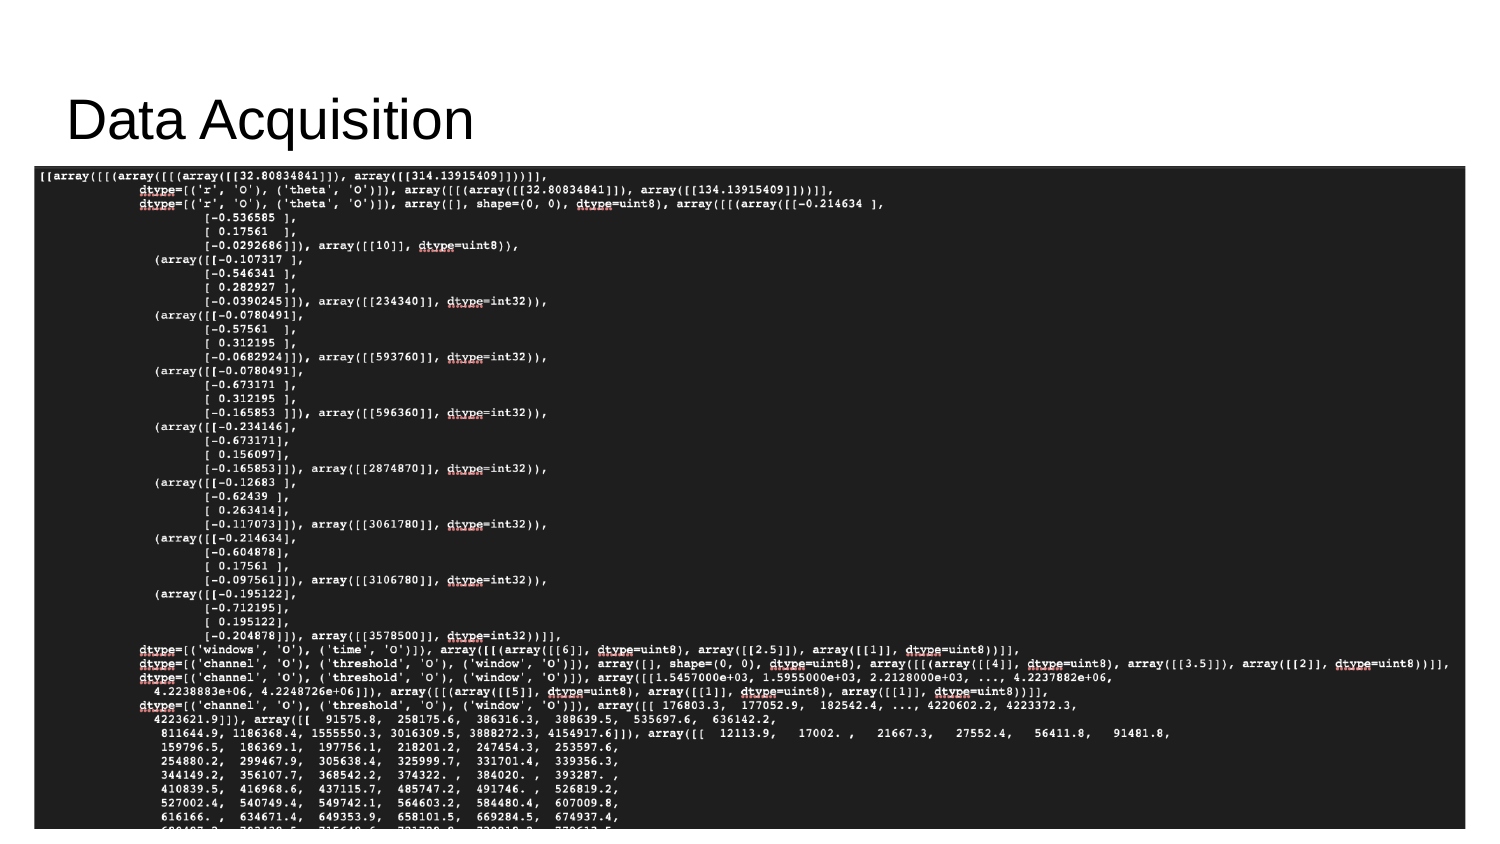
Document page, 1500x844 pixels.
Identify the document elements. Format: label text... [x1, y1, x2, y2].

title Data Acquisition [51, 72, 1449, 165]
picture [34, 166, 1466, 829]
